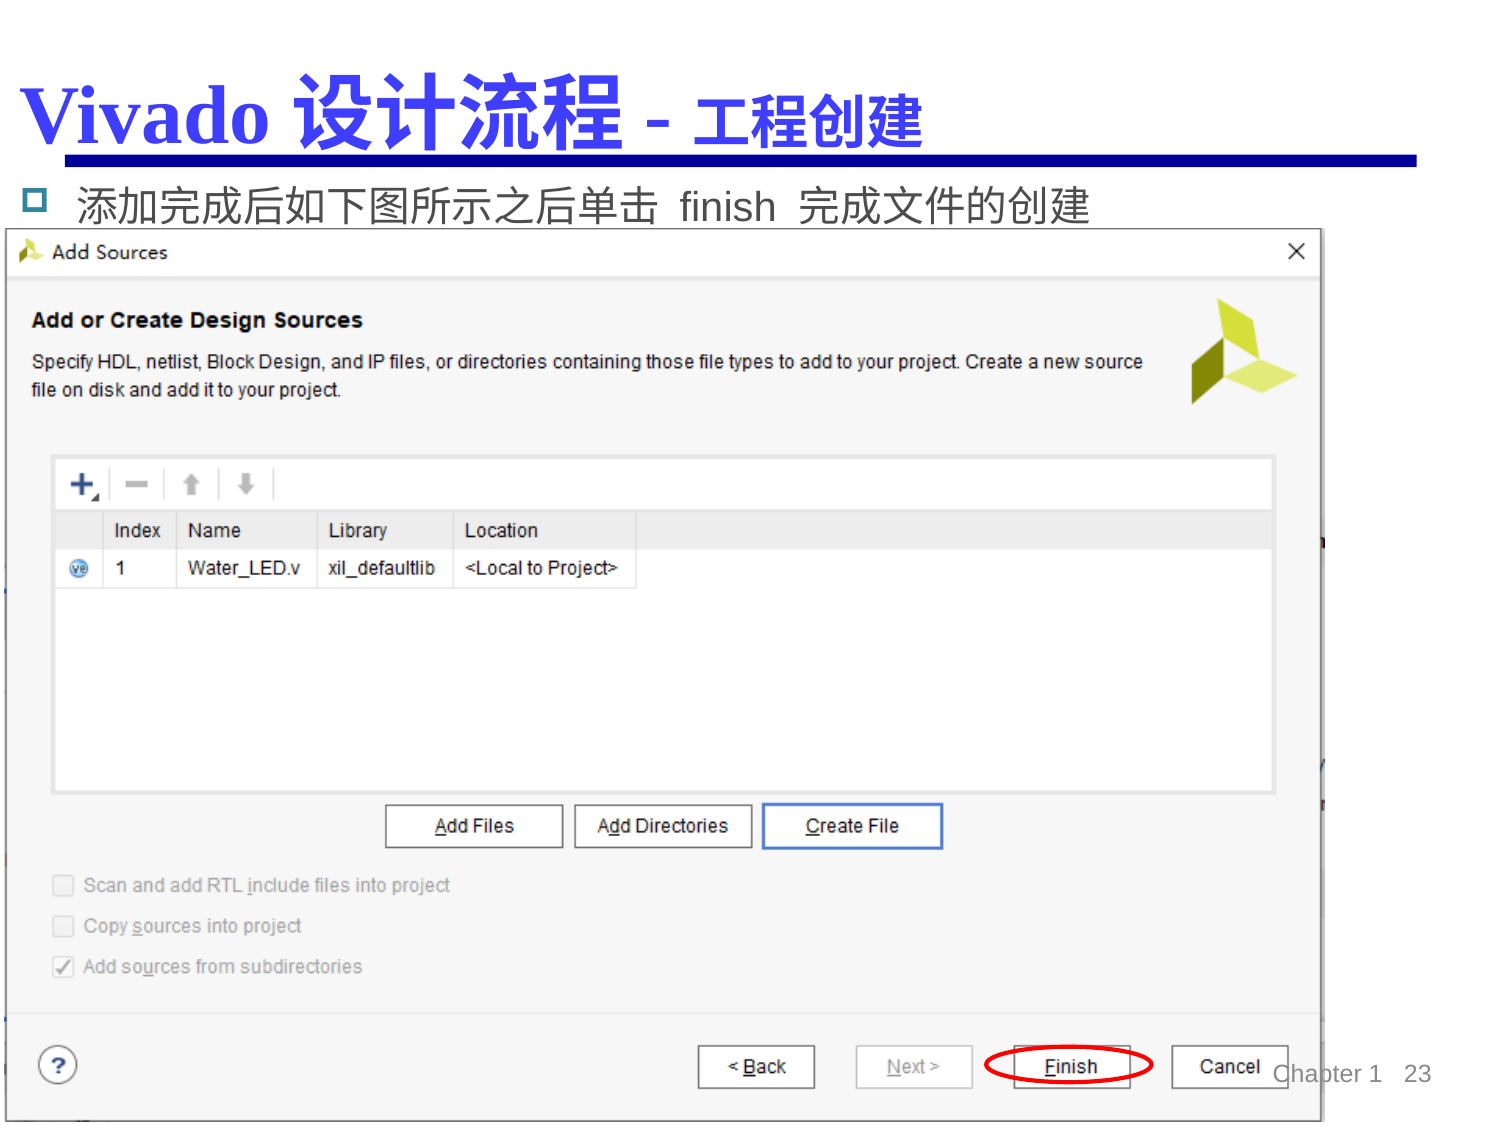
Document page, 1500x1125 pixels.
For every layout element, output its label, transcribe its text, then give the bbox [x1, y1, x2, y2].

slide_number Chapter 1 23 [1329, 1042, 1447, 1103]
picture [4, 227, 1326, 1123]
text_box Vivado设计流程-工程创建 [4, 31, 1296, 172]
list 添加完成后如下图所示之后单击 finish 完成文件的创建 [4, 172, 1500, 799]
